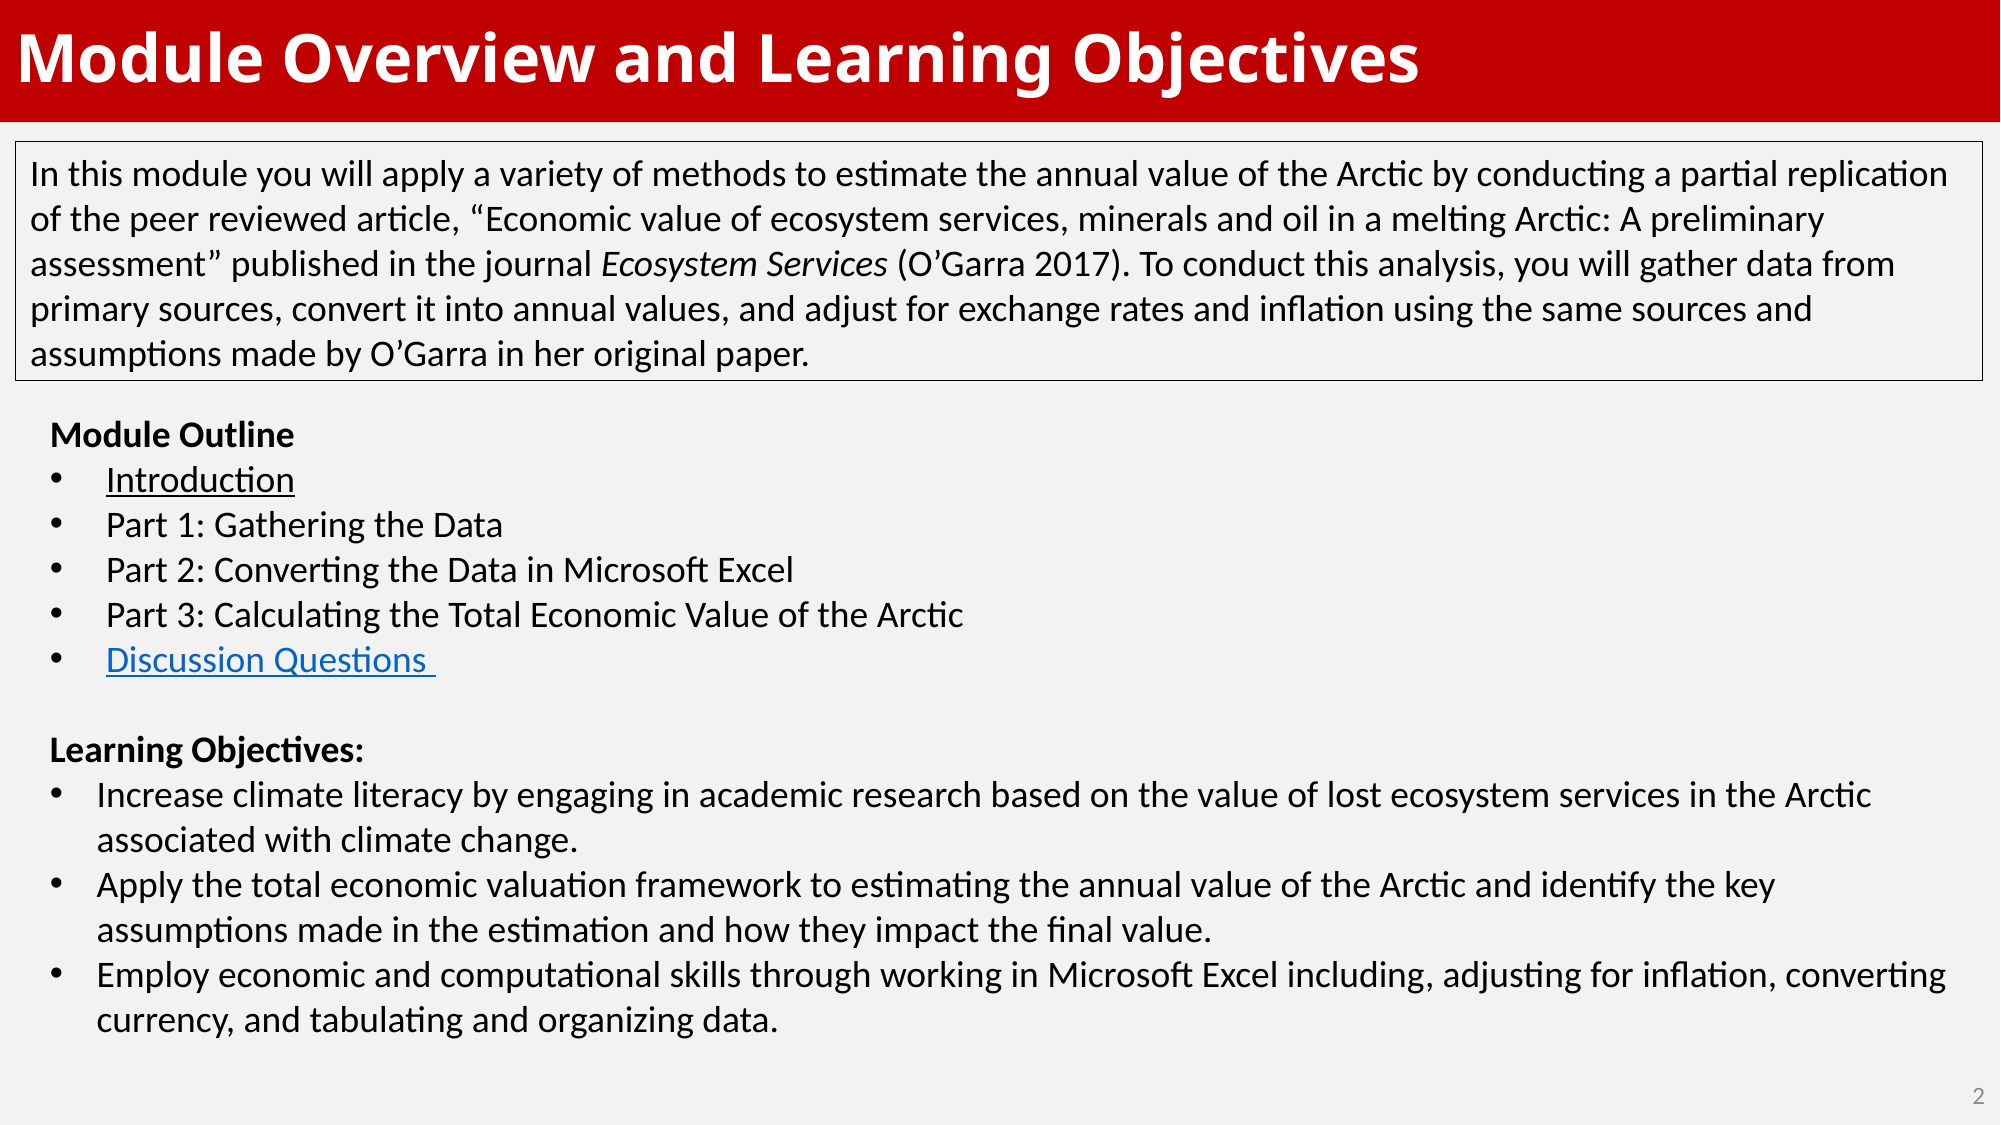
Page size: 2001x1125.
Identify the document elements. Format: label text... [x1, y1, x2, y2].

slide_number 2 [1550, 1065, 2000, 1125]
text_box Module Outline Introduction Part 1: Gathering the Data Part 2: Converting the Data in Microsoft Excel Part 3: Calculating the Total Economic Value of the Arctic Discussion Questions Learning Objectives: Increase climate literacy by engaging in academic research based on the value of lost ecosystem services in the Arctic associated with climate change. Apply the total economic valuation framework to estimating the annual value of the Arctic and identify the key assumptions made in the estimation and how they impact the final value. Employ economic and computational skills through working in Microsoft Excel including, adjusting for inflation, converting currency, and tabulating and organizing data. [35, 402, 1983, 1048]
title Module Overview and Learning Objectives [0, 0, 2000, 123]
text_box In this module you will apply a variety of methods to estimate the annual value of the Arctic by conducting a partial replication of the peer reviewed article, “Economic value of ecosystem services, minerals and oil in a melting Arctic: A preliminary assessment” published in the journal Ecosystem Services (O’Garra 2017). To conduct this analysis, you will gather data from primary sources, convert it into annual values, and adjust for exchange rates and inflation using the same sources and assumptions made by O’Garra in her original paper. [15, 141, 1983, 381]
